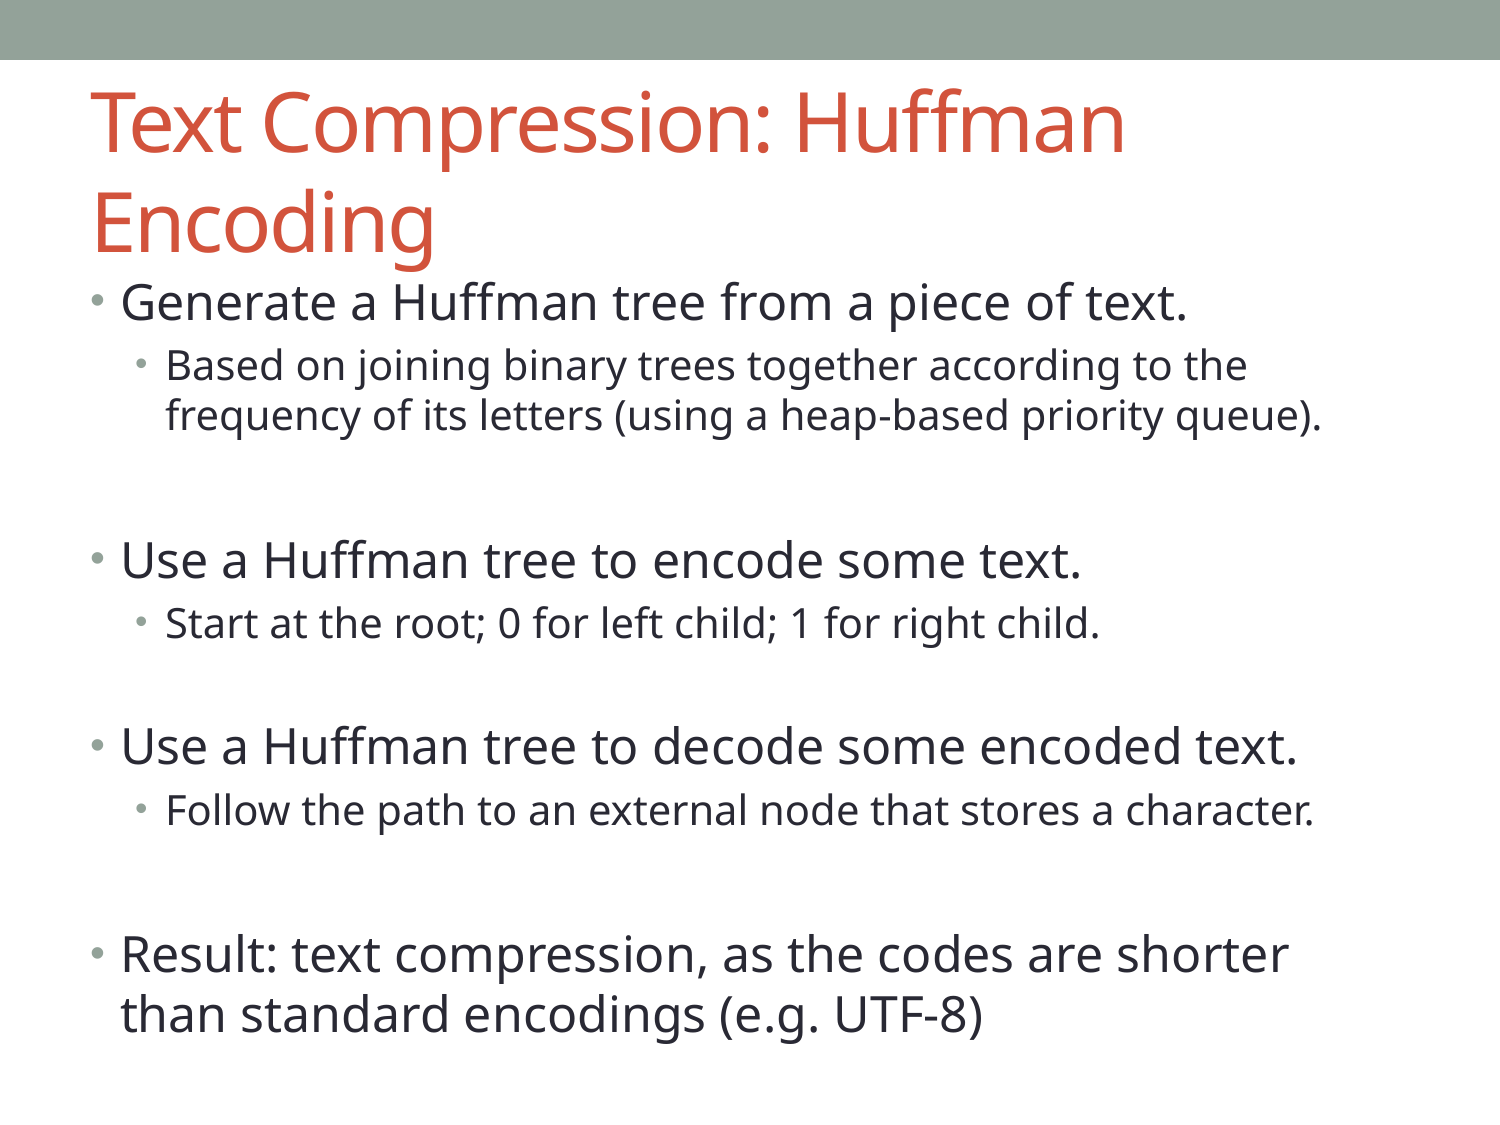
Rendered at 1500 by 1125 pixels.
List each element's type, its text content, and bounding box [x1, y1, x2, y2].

title Text Compression: Huffman Encoding [75, 87, 1425, 250]
list Generate a Huffman tree from a piece of text. Based on joining binary trees together according to the frequency of its letters (using a heap-based priority queue). Use a Huffman tree to encode some text. Start at the root; 0 for left child; 1 for right child. Use a Huffman tree to decode some encoded text. Follow the path to an external node that stores a character. Result: text compression, as the codes are shorter than standard encodings (e.g. UTF-8) [75, 262, 1425, 1063]
